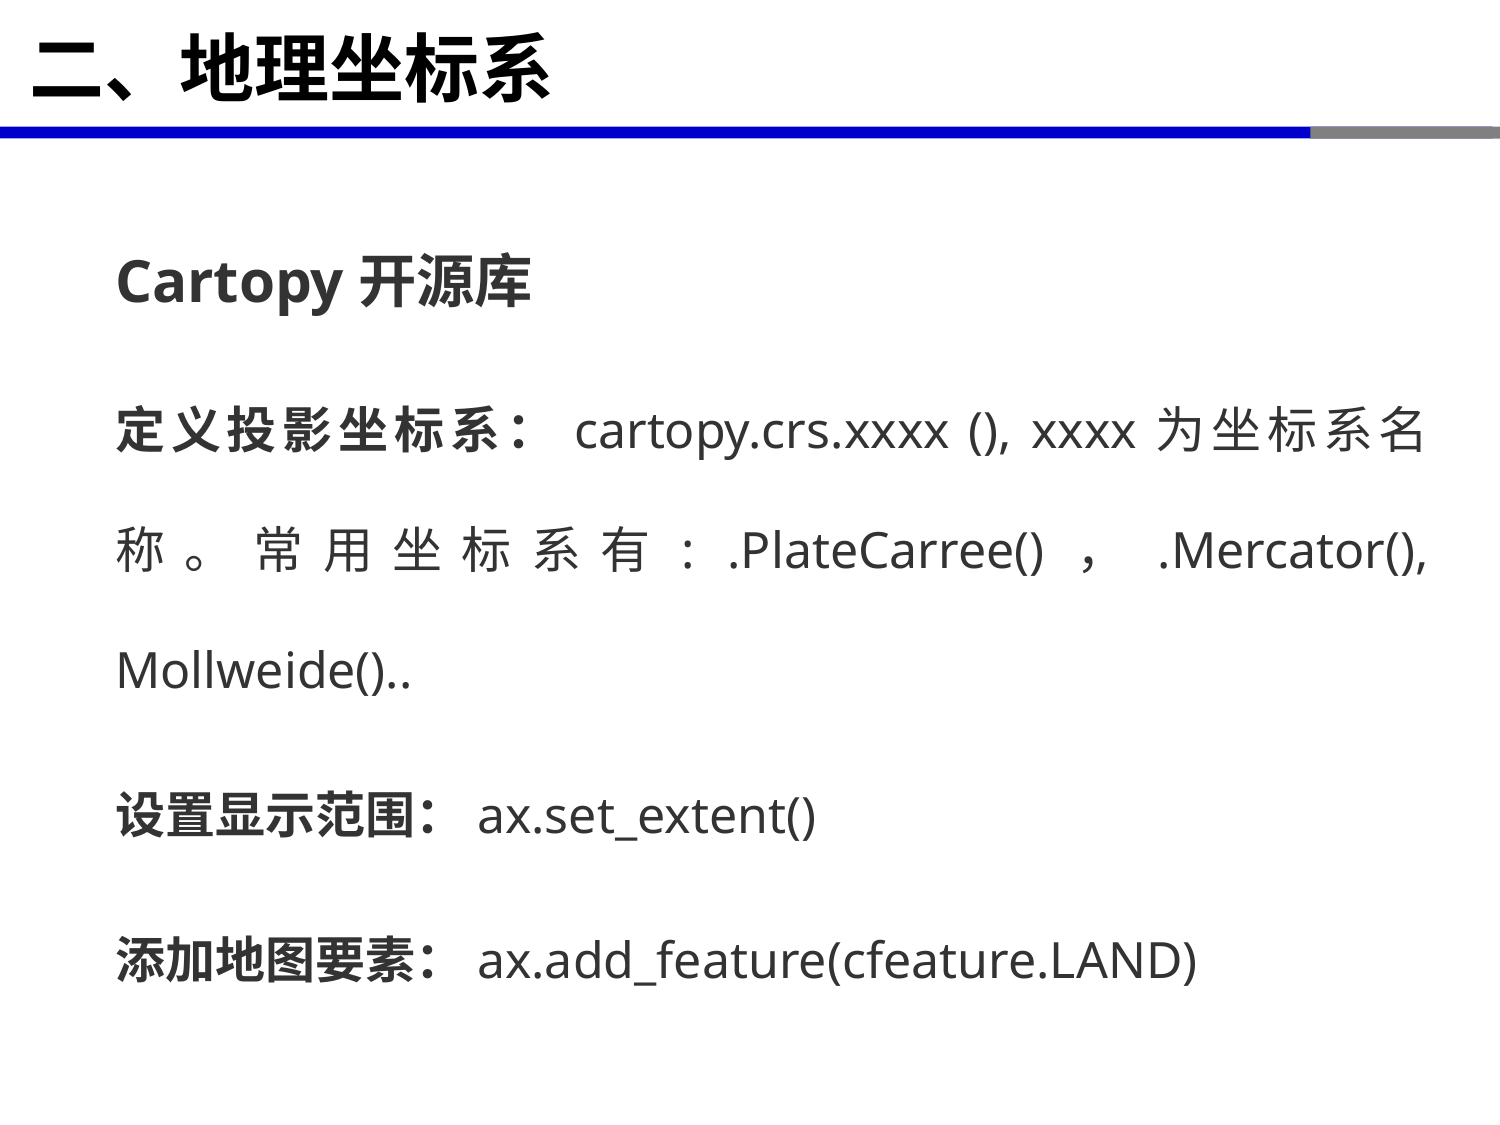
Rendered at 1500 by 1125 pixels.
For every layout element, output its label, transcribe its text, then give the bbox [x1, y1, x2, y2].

title 二、地理坐标系 [0, 1, 1479, 132]
text_box Cartopy开源库 定义投影坐标系：cartopy.crs.xxxx (), xxxx为坐标系名称。常用坐标系有: .PlateCarree()，.Mercator(), Mollweide().. 设置显示范围：ax.set_extent() 添加地图要素：ax.add_feature(cfeature.LAND) [100, 166, 1444, 1125]
